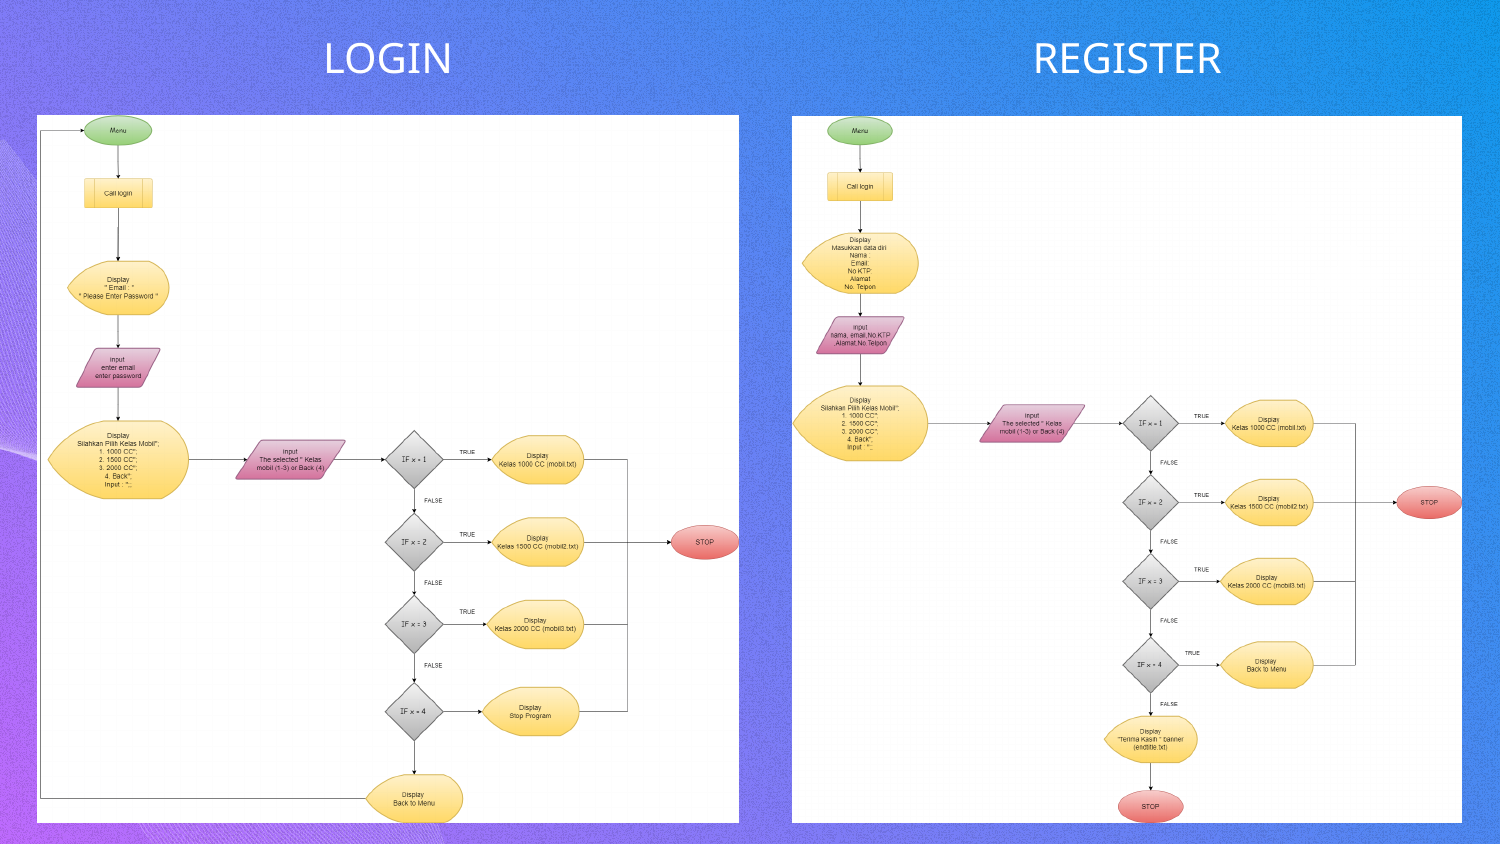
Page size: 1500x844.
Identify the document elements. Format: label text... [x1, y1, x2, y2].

text_box LOGIN [40, 23, 736, 89]
picture [0, 30, 739, 844]
text_box REGISTER [779, 23, 1475, 89]
picture [792, 0, 1500, 824]
